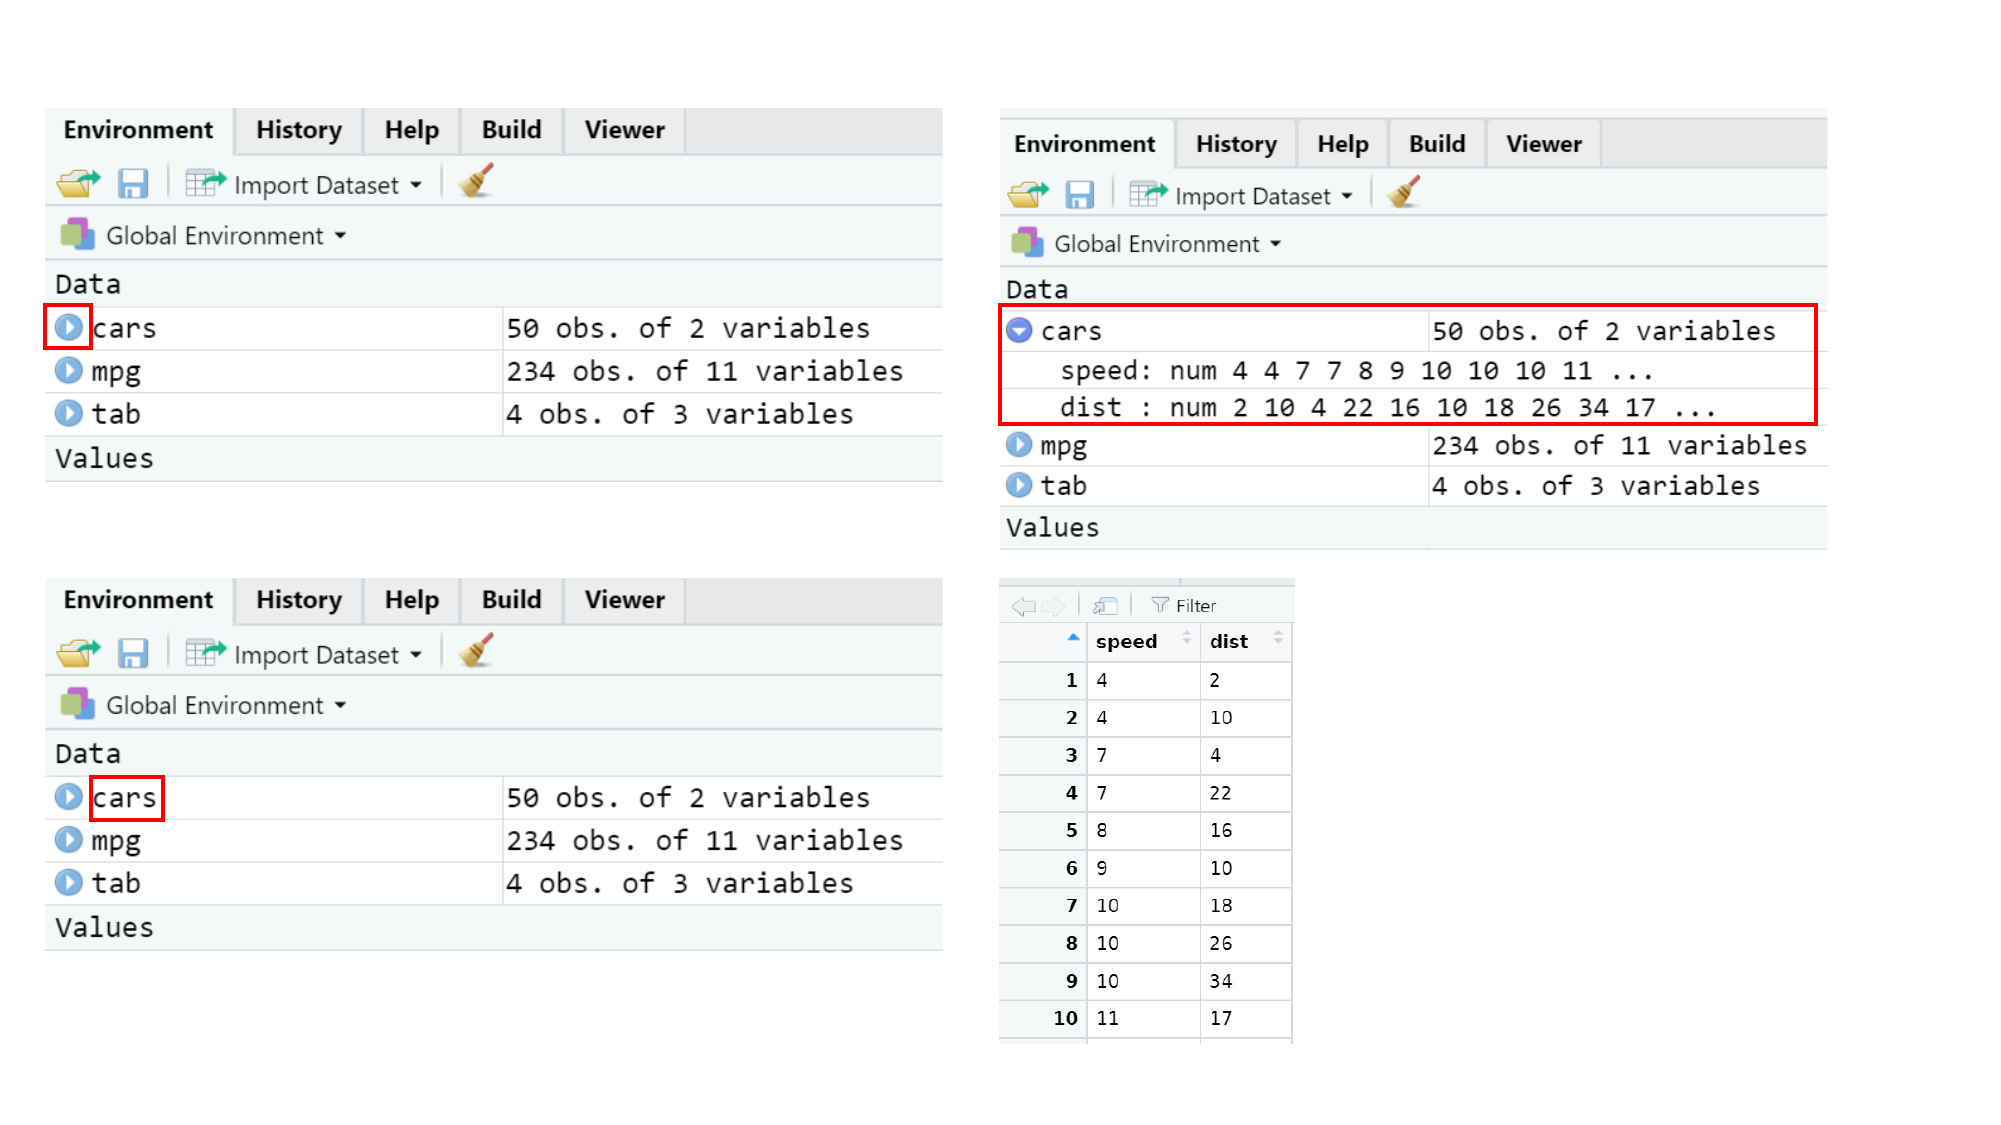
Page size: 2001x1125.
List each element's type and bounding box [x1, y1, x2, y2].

text_box [45, 108, 1828, 1044]
